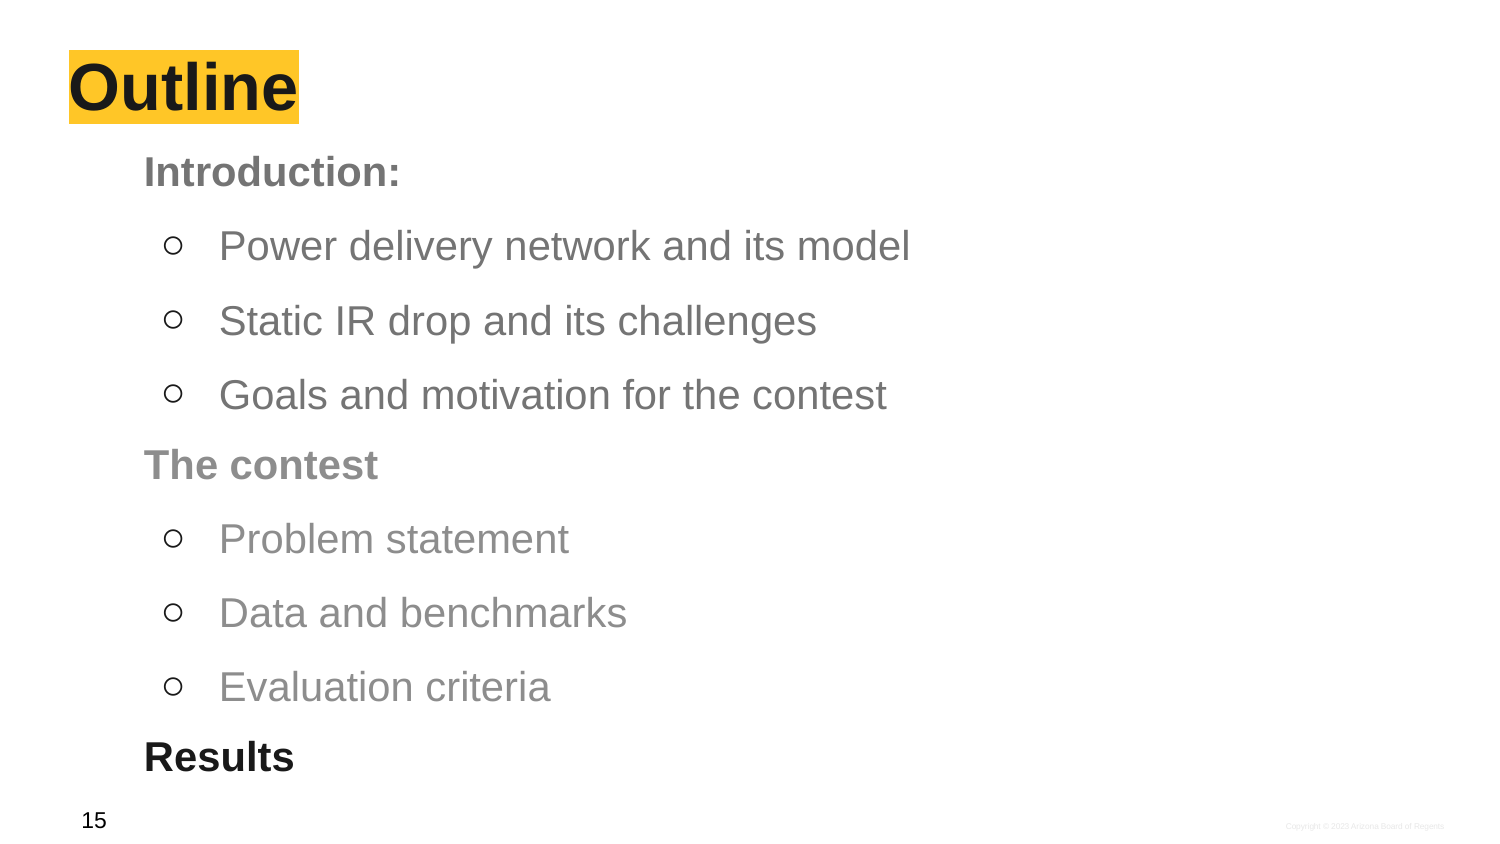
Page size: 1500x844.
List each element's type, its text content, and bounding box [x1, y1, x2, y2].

list Introduction: Power delivery network and its model Static IR drop and its challenges Goals and motivation for the contest The contest Problem statement Data and benchmarks Evaluation criteria Results [69, 137, 1445, 745]
title Outline [68, 52, 1449, 125]
